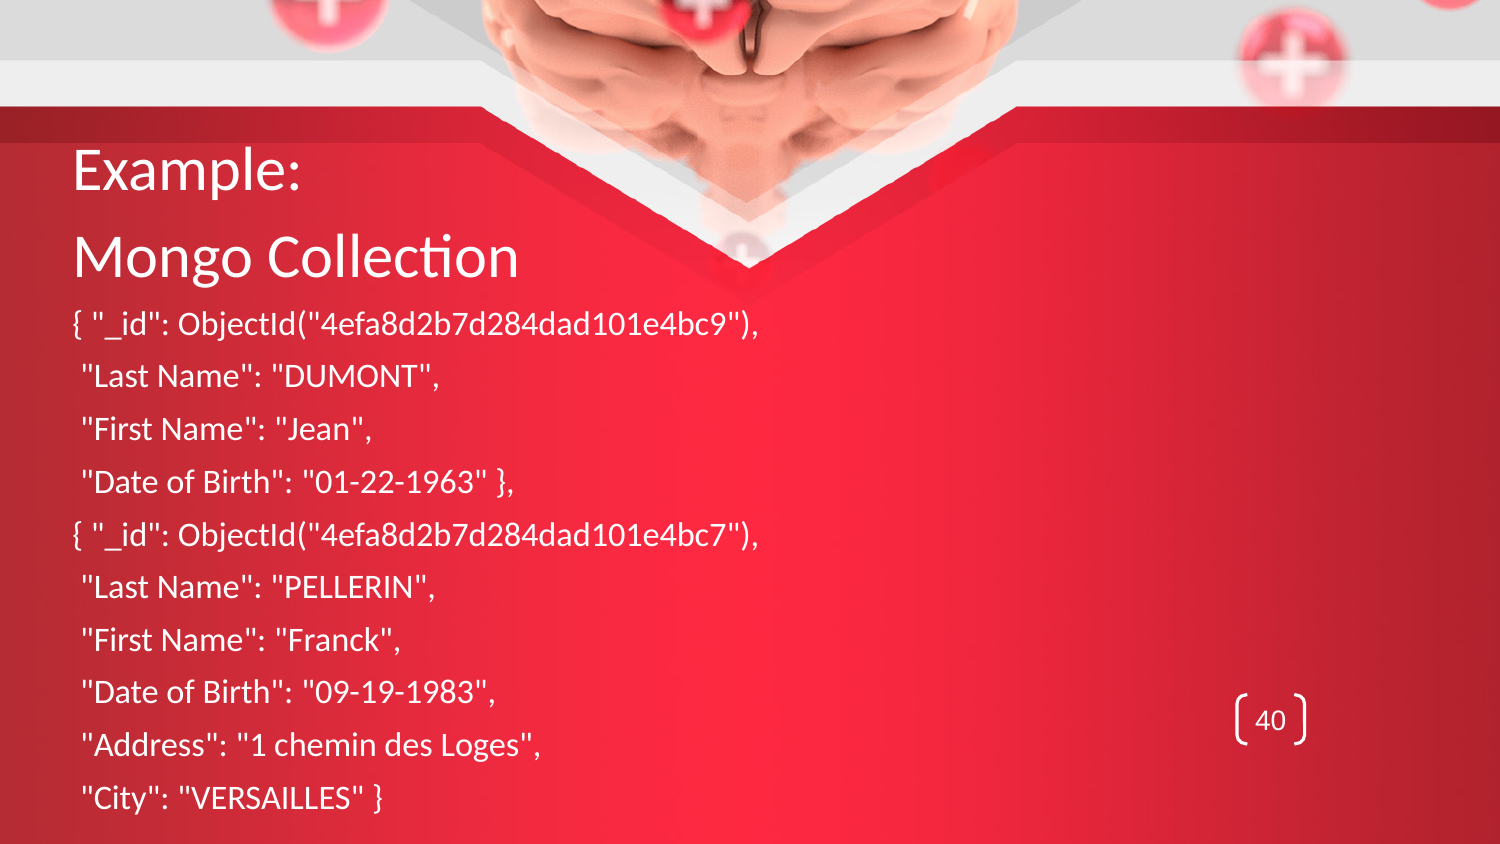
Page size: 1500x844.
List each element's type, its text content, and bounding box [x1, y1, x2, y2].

text_box Example: Mongo Collection { "_id": ObjectId("4efa8d2b7d284dad101e4bc9"), "Last Name": "DUMONT", "First Name": "Jean", "Date of Birth": "01-22-1963" }, { "_id": ObjectId("4efa8d2b7d284dad101e4bc7"), "Last Name": "PELLERIN", "First Name": "Franck", "Date of Birth": "09-19-1983", "Address": "1 chemin des Loges", "City": "VERSAILLES" } [42, 122, 1171, 772]
text_box [243, 27, 1182, 180]
picture [0, 0, 1500, 844]
text_box 40 [1237, 694, 1305, 744]
